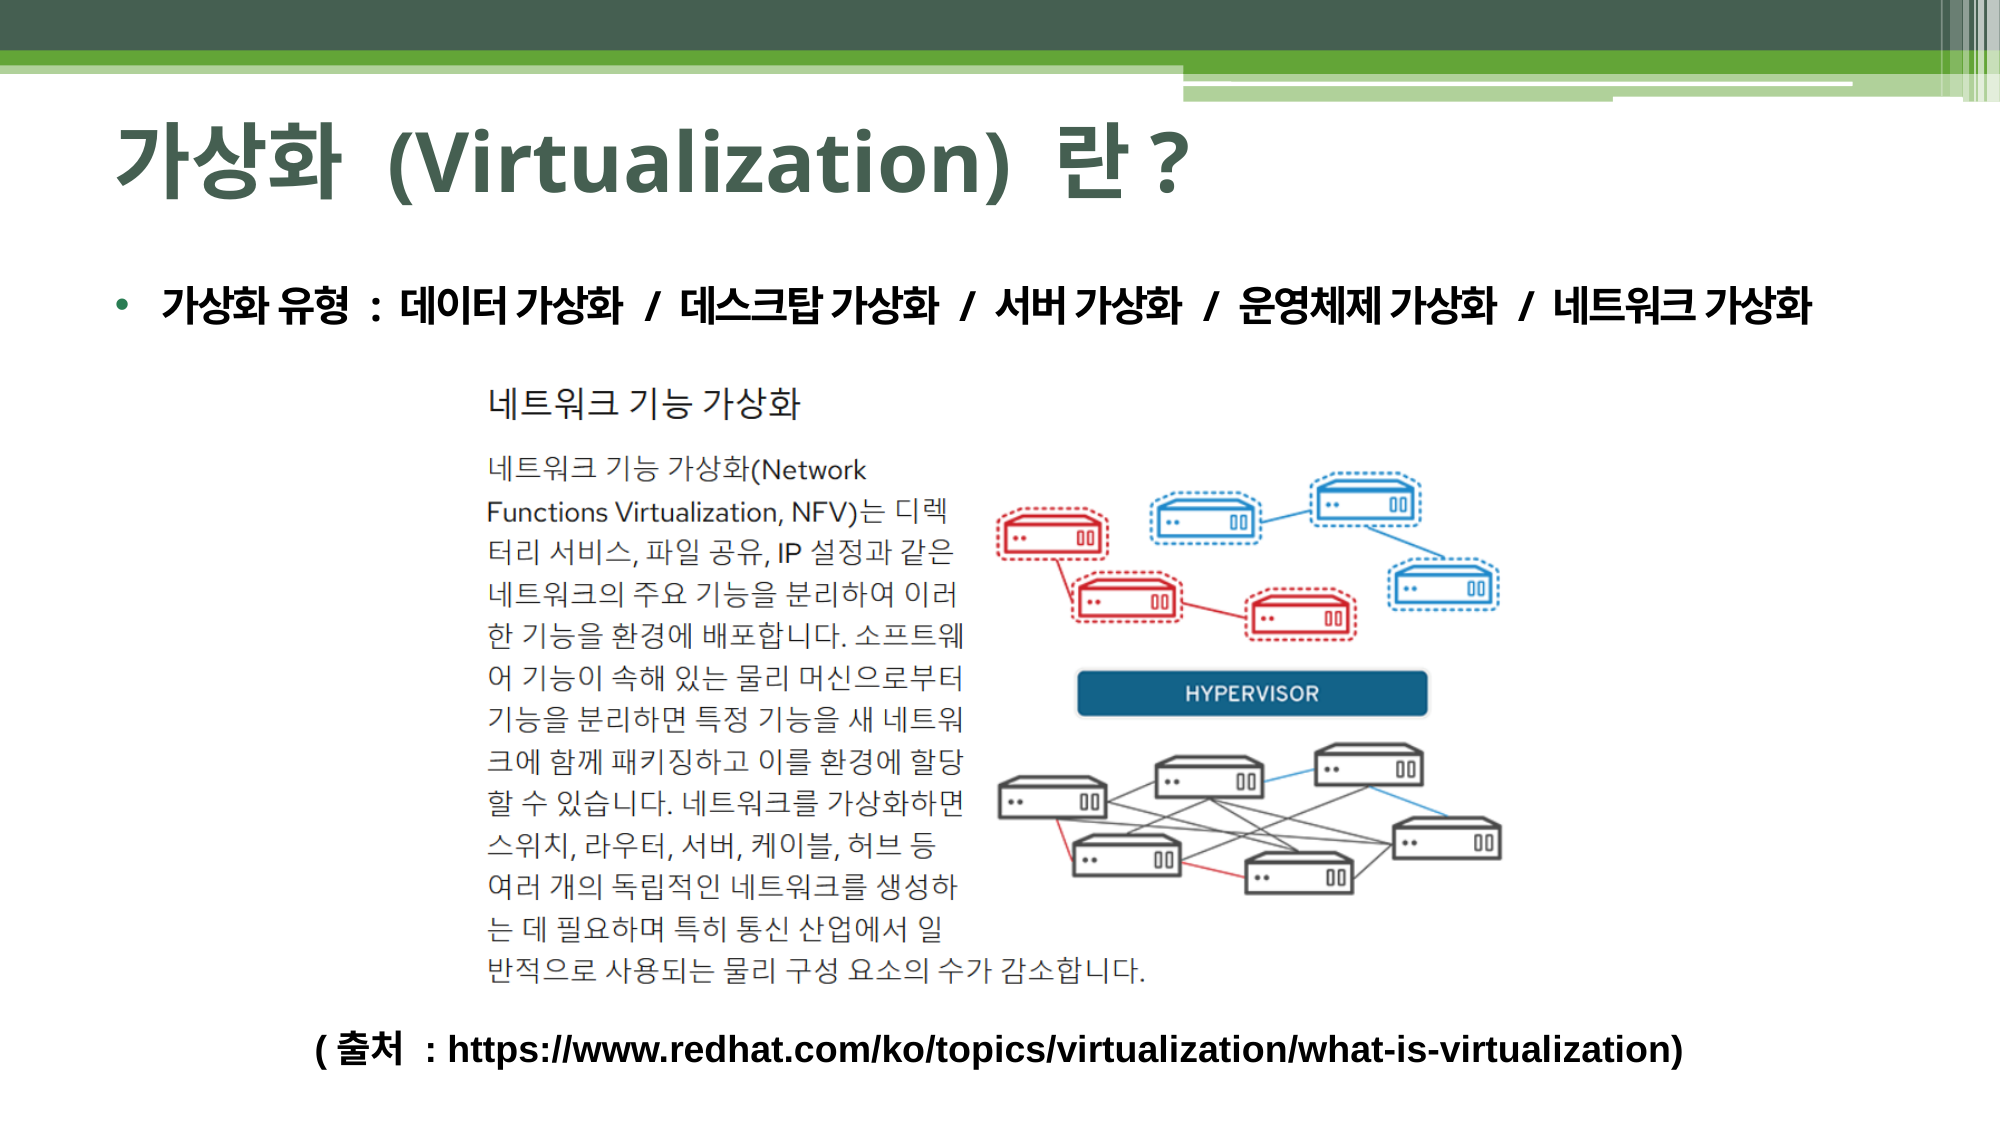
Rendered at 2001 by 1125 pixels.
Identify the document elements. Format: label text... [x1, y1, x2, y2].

text_box (출처 : https://www.redhat.com/ko/topics/virtualization/what-is-virtualization) [299, 1017, 1700, 1078]
list 가상화 유형 : 데이터 가상화 / 데스크탑 가상화 / 서버 가상화 / 운영체제 가상화 / 네트워크 가상화 [99, 247, 1900, 1079]
title 가상화 (Virtualization) 란? [99, 71, 1900, 247]
picture [479, 371, 1521, 1005]
